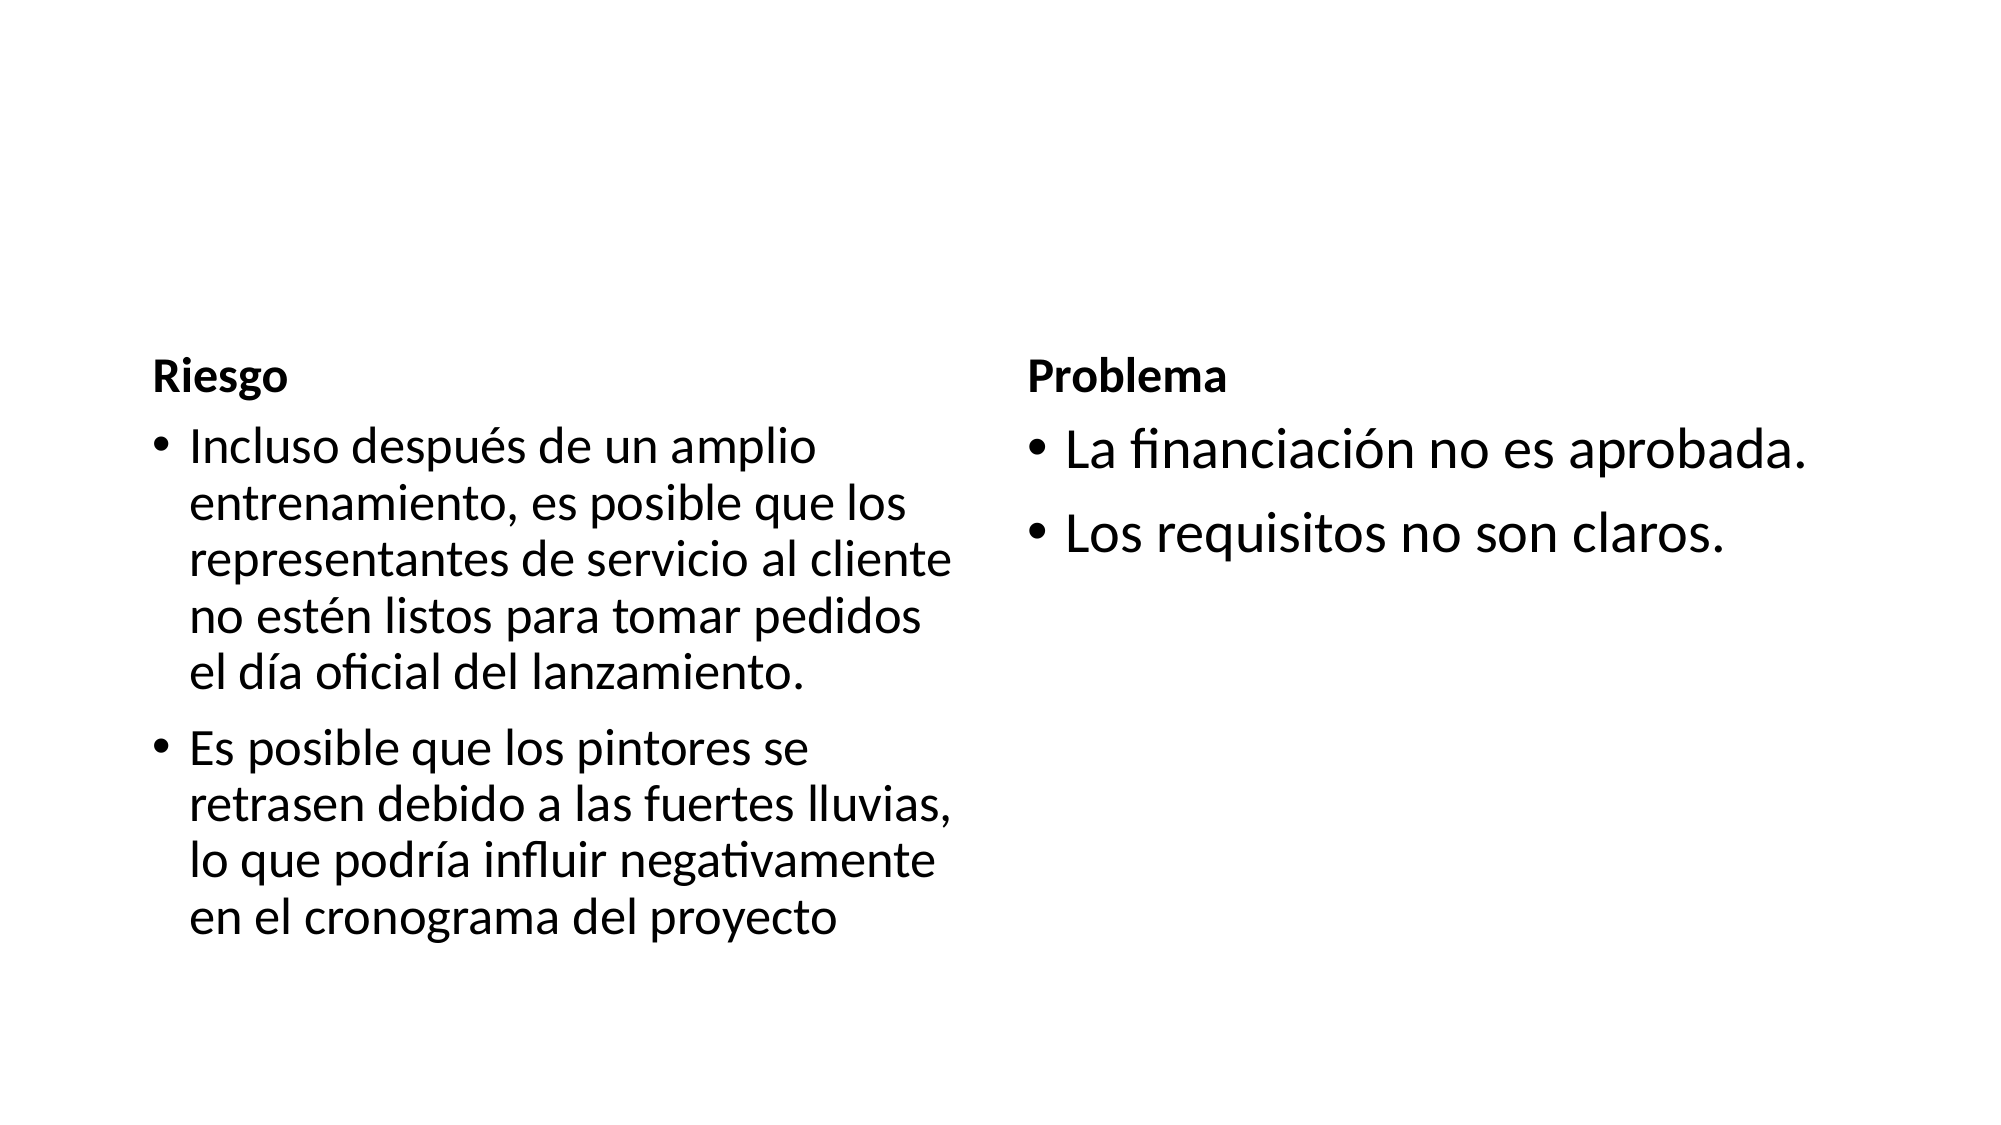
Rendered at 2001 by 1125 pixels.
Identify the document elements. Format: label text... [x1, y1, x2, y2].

list Incluso después de un amplio entrenamiento, es posible que los representantes de servicio al cliente no estén listos para tomar pedidos el día oficial del lanzamiento. Es posible que los pintores se retrasen debido a las fuertes lluvias, lo que podría influir negativamente en el cronograma del proyecto [137, 410, 984, 1016]
list La financiación no es aprobada. Los requisitos no son claros. [1012, 410, 1863, 1016]
list Problema [1012, 275, 1863, 410]
list Riesgo [137, 275, 984, 410]
